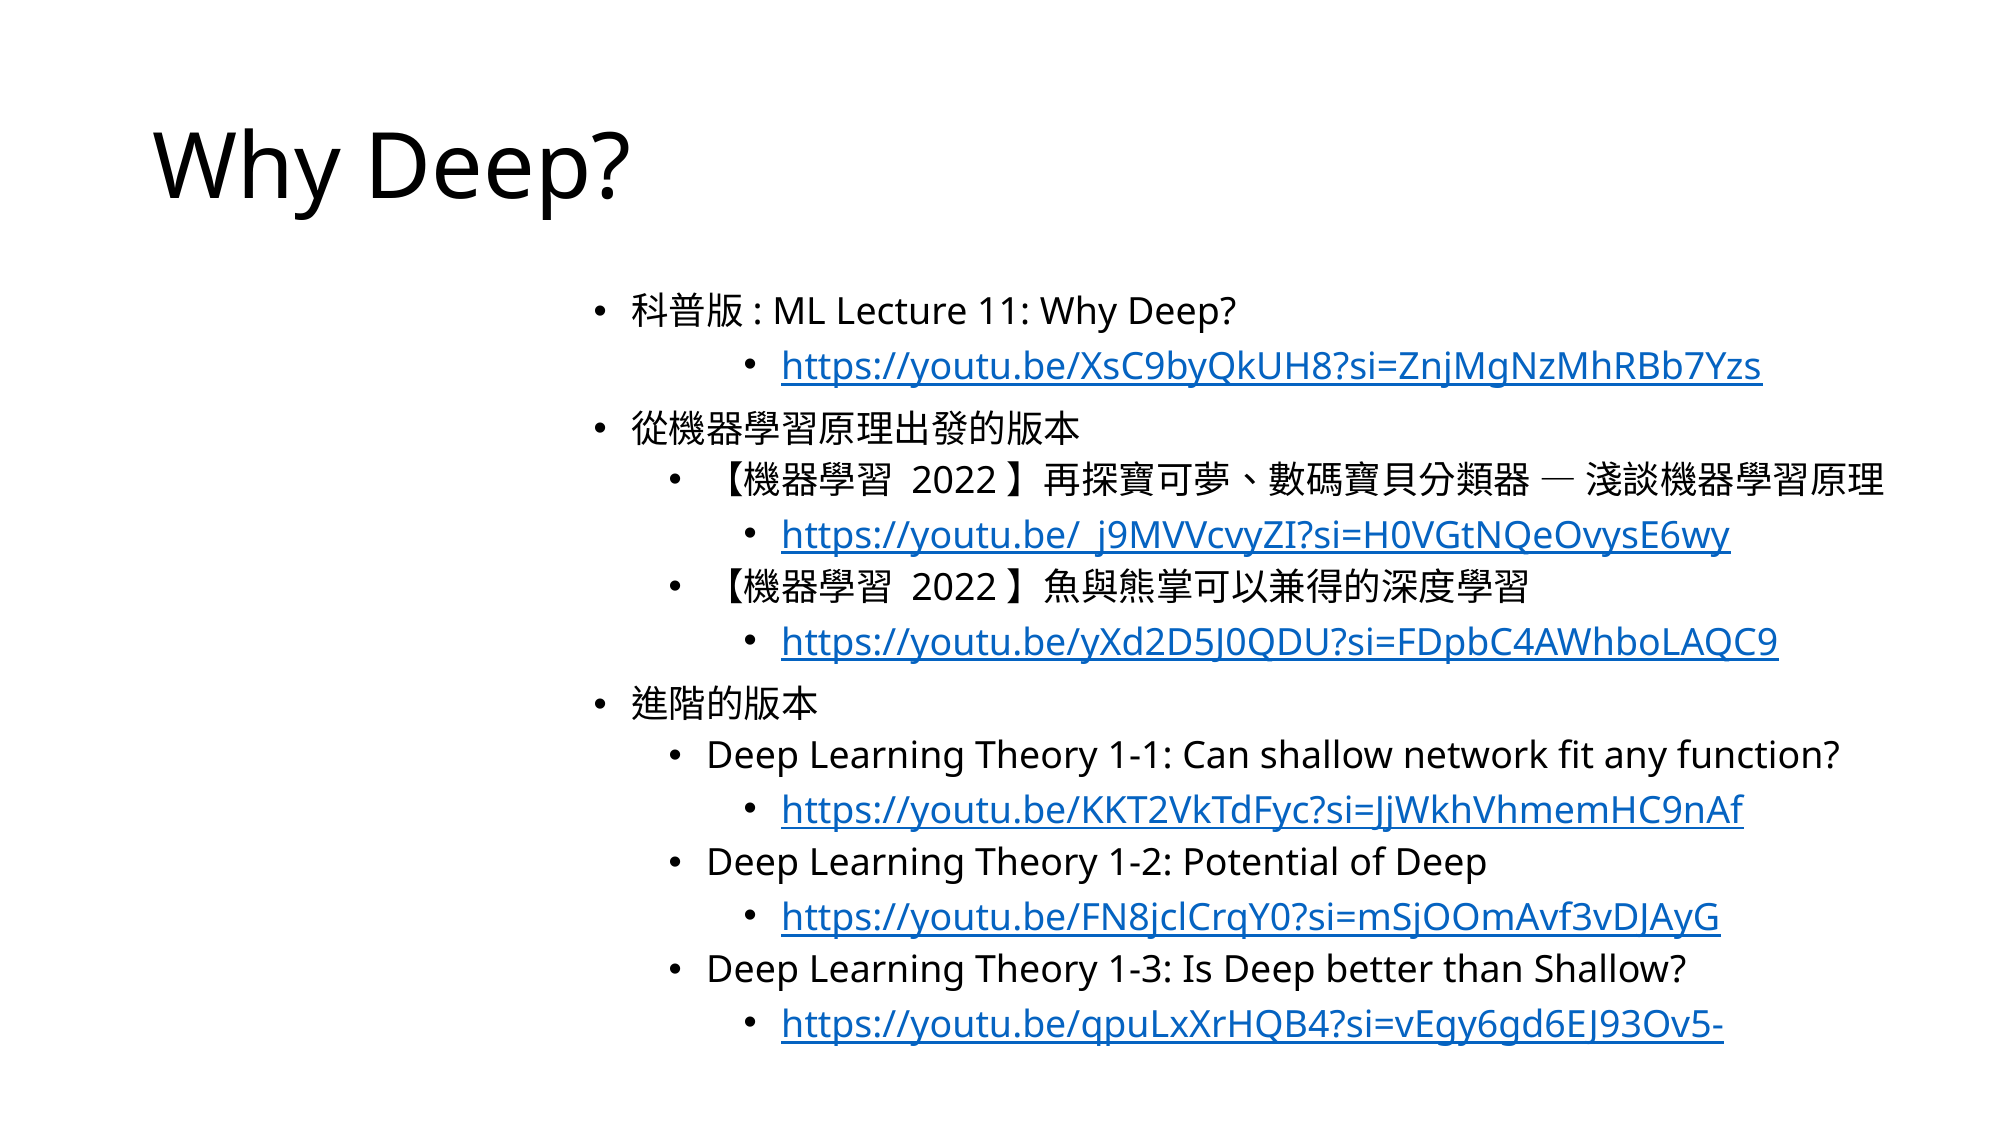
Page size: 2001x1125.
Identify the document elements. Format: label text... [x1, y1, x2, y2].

list 科普版: ML Lecture 11: Why Deep? https://youtu.be/XsC9byQkUH8?si=ZnjMgNzMhRBb7Yzs 從機器學習原理出發的版本 【機器學習 2022】再探寶可夢、數碼寶貝分類器 — 淺談機器學習原理 https://youtu.be/_j9MVVcvyZI?si=H0VGtNQeOvysE6wy 【機器學習 2022】魚與熊掌可以兼得的深度學習 https://youtu.be/yXd2D5J0QDU?si=FDpbC4AWhboLAQC9 進階的版本 Deep Learning Theory 1-1: Can shallow network fit any function? https://youtu.be/KKT2VkTdFyc?si=JjWkhVhmemHC9nAf Deep Learning Theory 1-2: Potential of Deep https://youtu.be/FN8jclCrqY0?si=mSjOOmAvf3vDJAyG Deep Learning Theory 1-3: Is Deep better than Shallow? https://youtu.be/qpuLxXrHQB4?si=vEgy6gd6EJ93Ov5- [578, 284, 1918, 999]
title Why Deep? [137, 59, 1863, 278]
